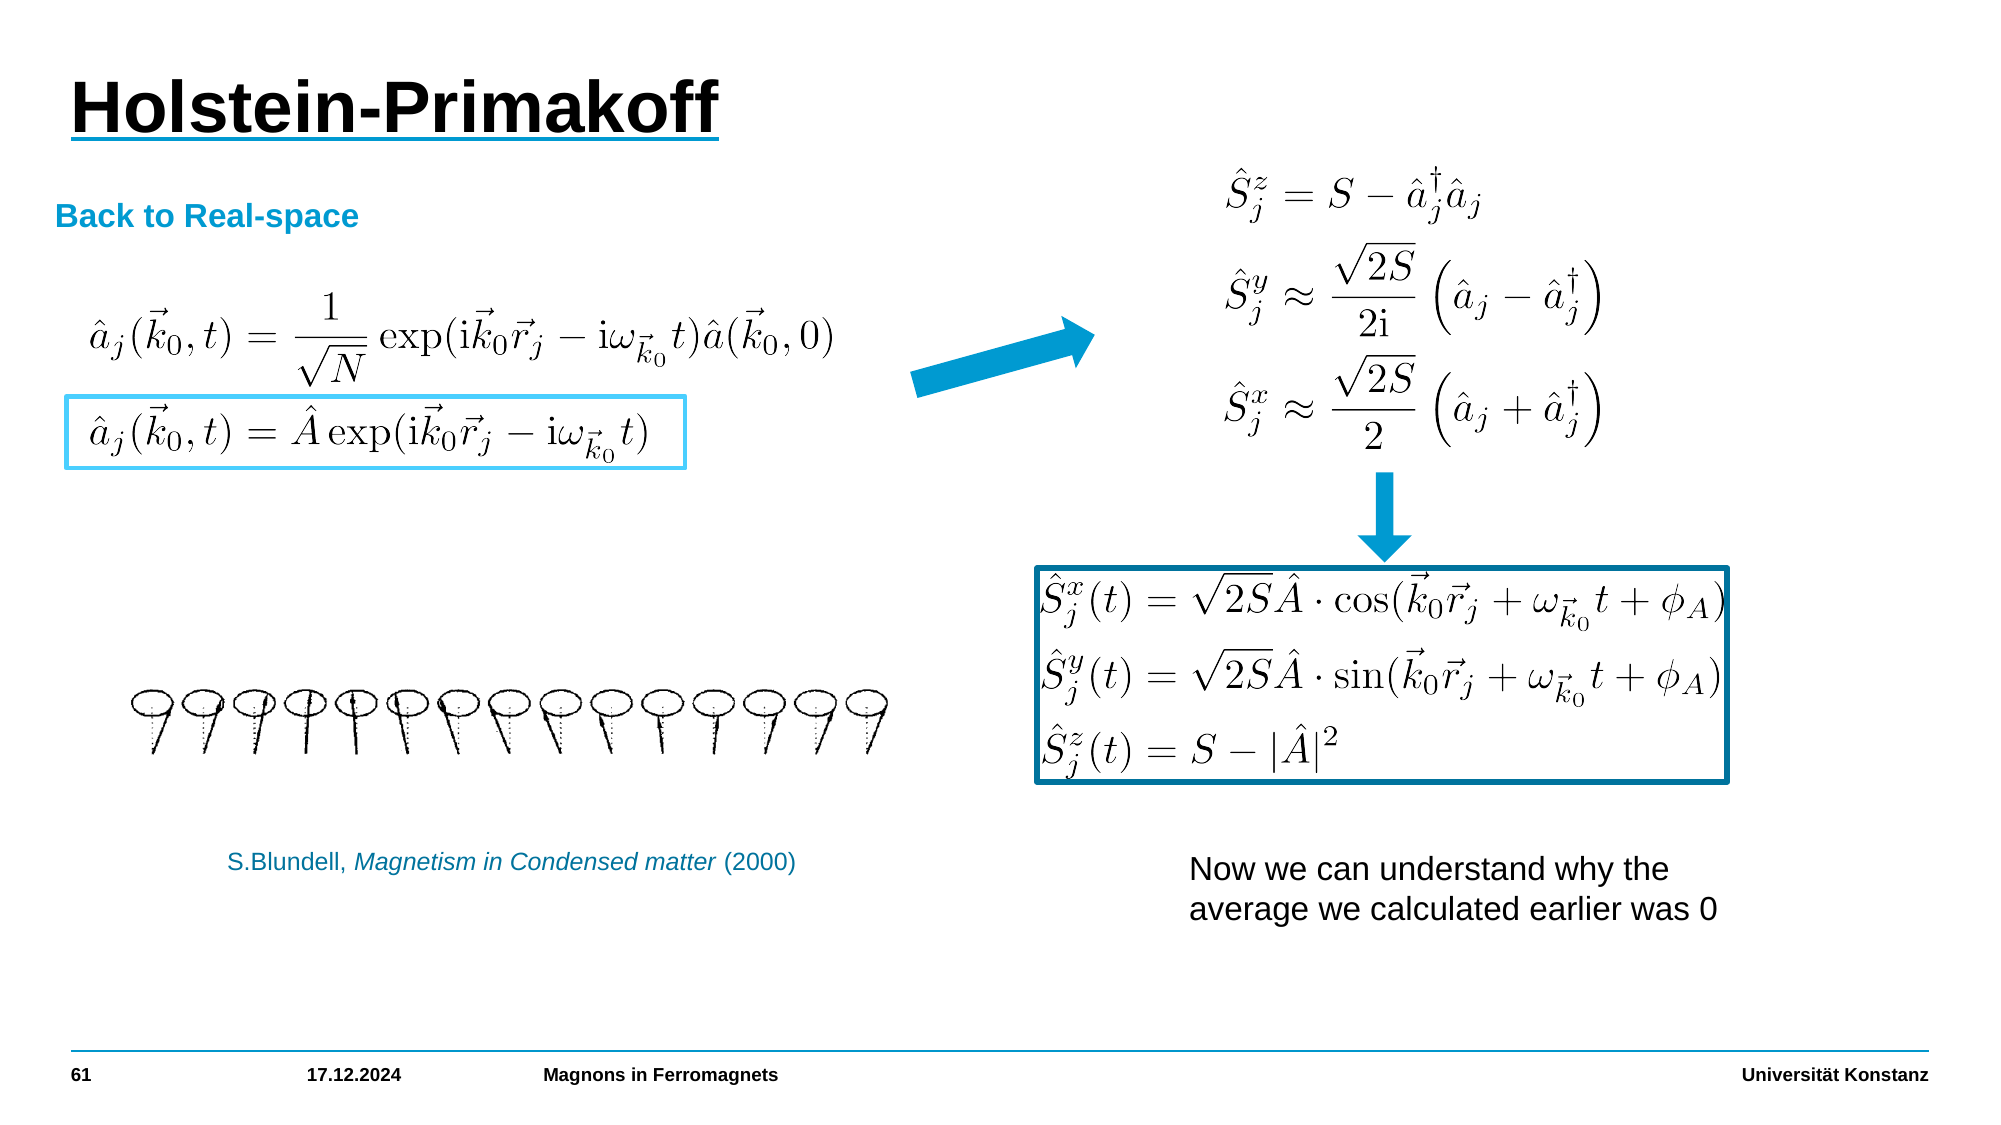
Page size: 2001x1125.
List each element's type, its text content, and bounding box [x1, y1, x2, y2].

picture [1041, 572, 1723, 778]
text_box [1355, 470, 1414, 565]
text_box Now we can understand why the average we calculated earlier was 0 [1174, 839, 1789, 935]
picture [122, 682, 891, 770]
slide_number 61 [70, 1058, 276, 1094]
title Holstein-Primakoff [70, 66, 1457, 268]
text_box [908, 314, 1097, 400]
picture [1224, 166, 1600, 450]
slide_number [306, 1058, 512, 1094]
text_box [64, 394, 88, 470]
text_box S.Blundell, Magnetism in Condensed matter (2000) [212, 863, 812, 883]
footer Magnons in Ferromagnets [543, 1058, 1489, 1094]
picture [90, 291, 832, 463]
text_box Back to Real-space [55, 189, 969, 863]
